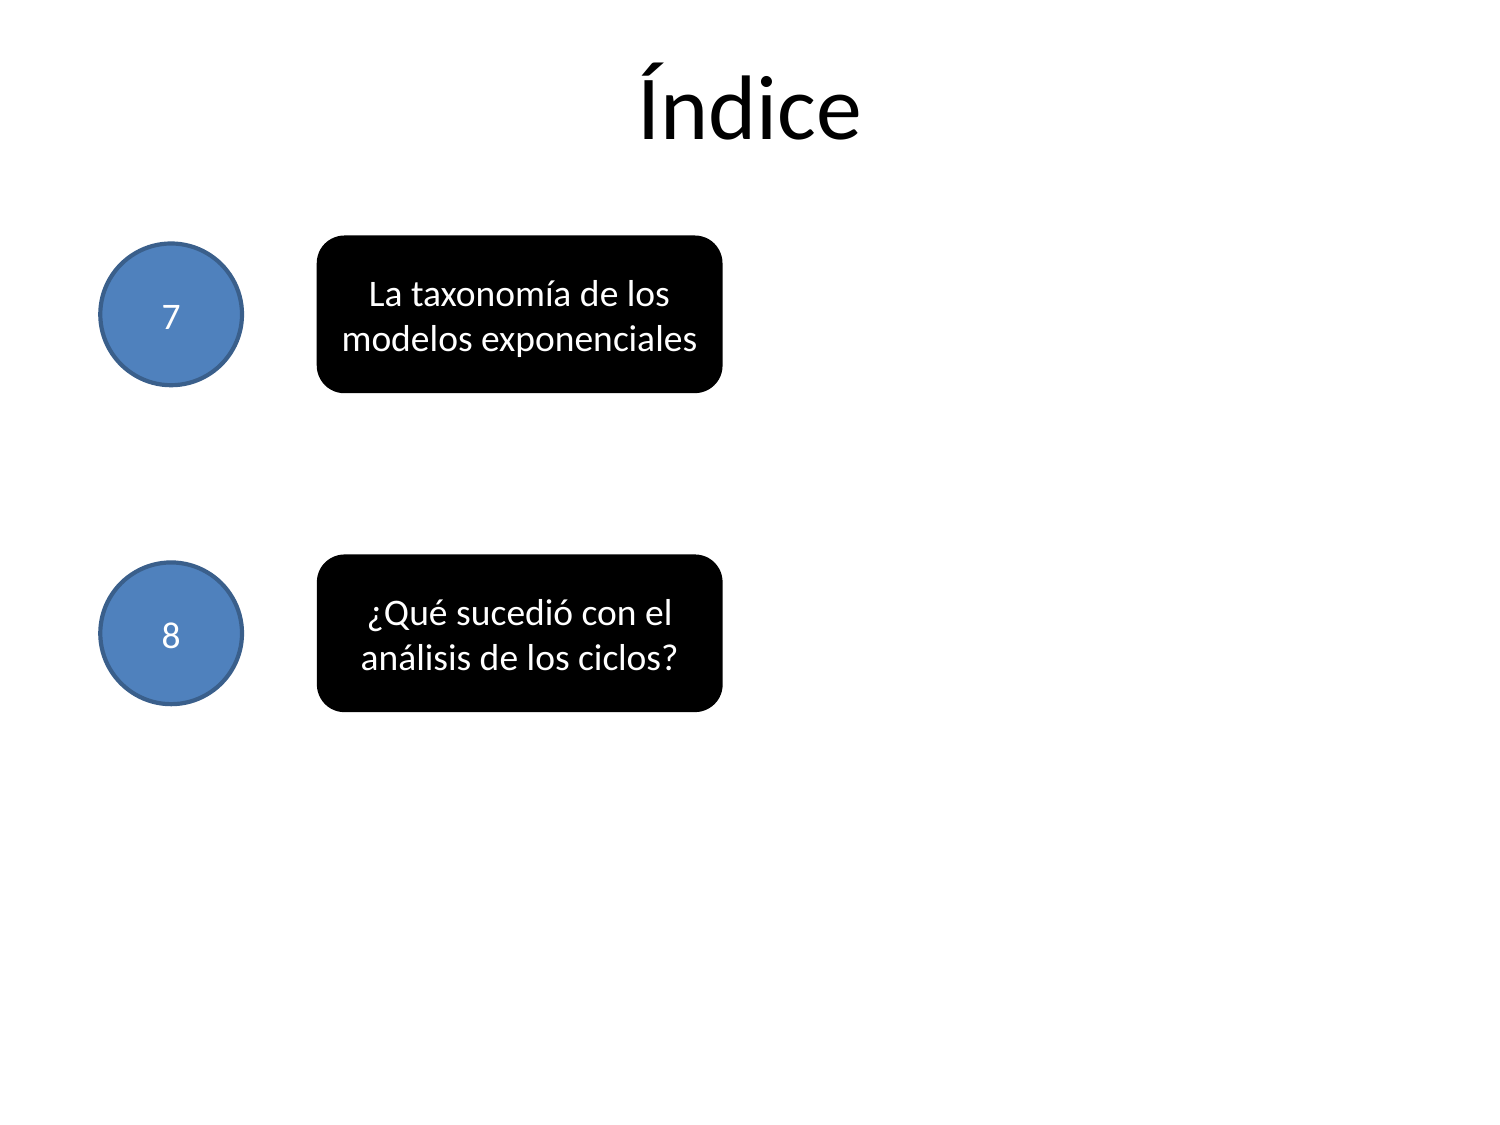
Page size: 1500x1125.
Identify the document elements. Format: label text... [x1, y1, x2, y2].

text_box 7 [98, 241, 245, 388]
text_box La taxonomía de los modelos exponenciales [316, 235, 723, 394]
title Índice [75, 33, 1425, 173]
text_box ¿Qué sucedió con el análisis de los ciclos? [316, 554, 723, 713]
text_box 8 [98, 560, 245, 707]
